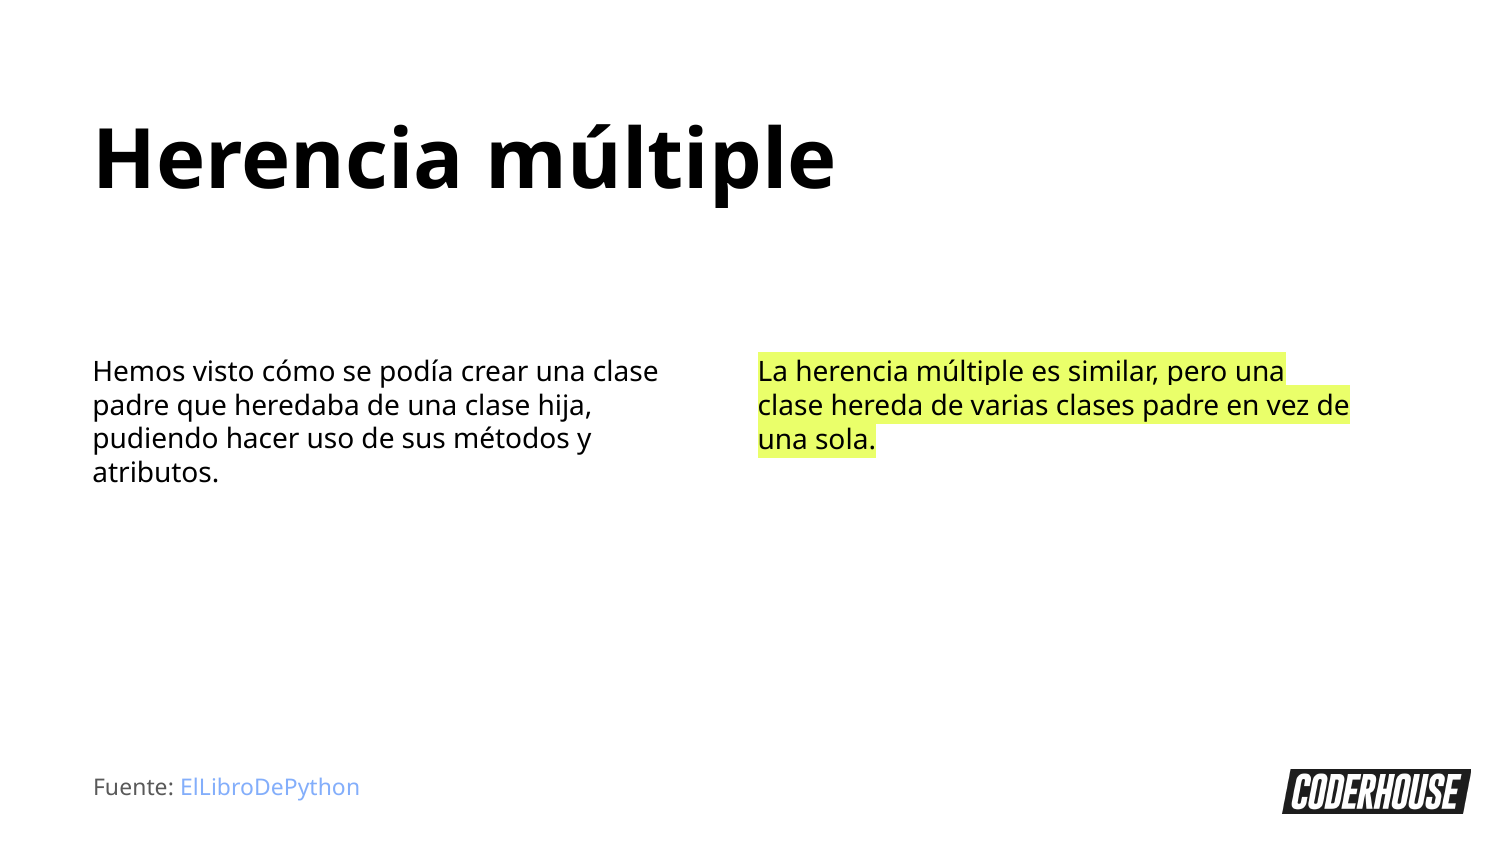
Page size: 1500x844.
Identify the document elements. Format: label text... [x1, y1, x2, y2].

text_box Fuente: ElLibroDePython [78, 753, 571, 819]
text_box Herencia múltiple [77, 101, 1414, 222]
text_box Hemos visto cómo se podía crear una clase padre que heredaba de una clase hija, pudiendo hacer uso de sus métodos y atributos. [77, 338, 707, 504]
picture [1281, 769, 1471, 814]
text_box La herencia múltiple es similar, pero una clase hereda de varias clases padre en vez de una sola. [742, 338, 1372, 470]
